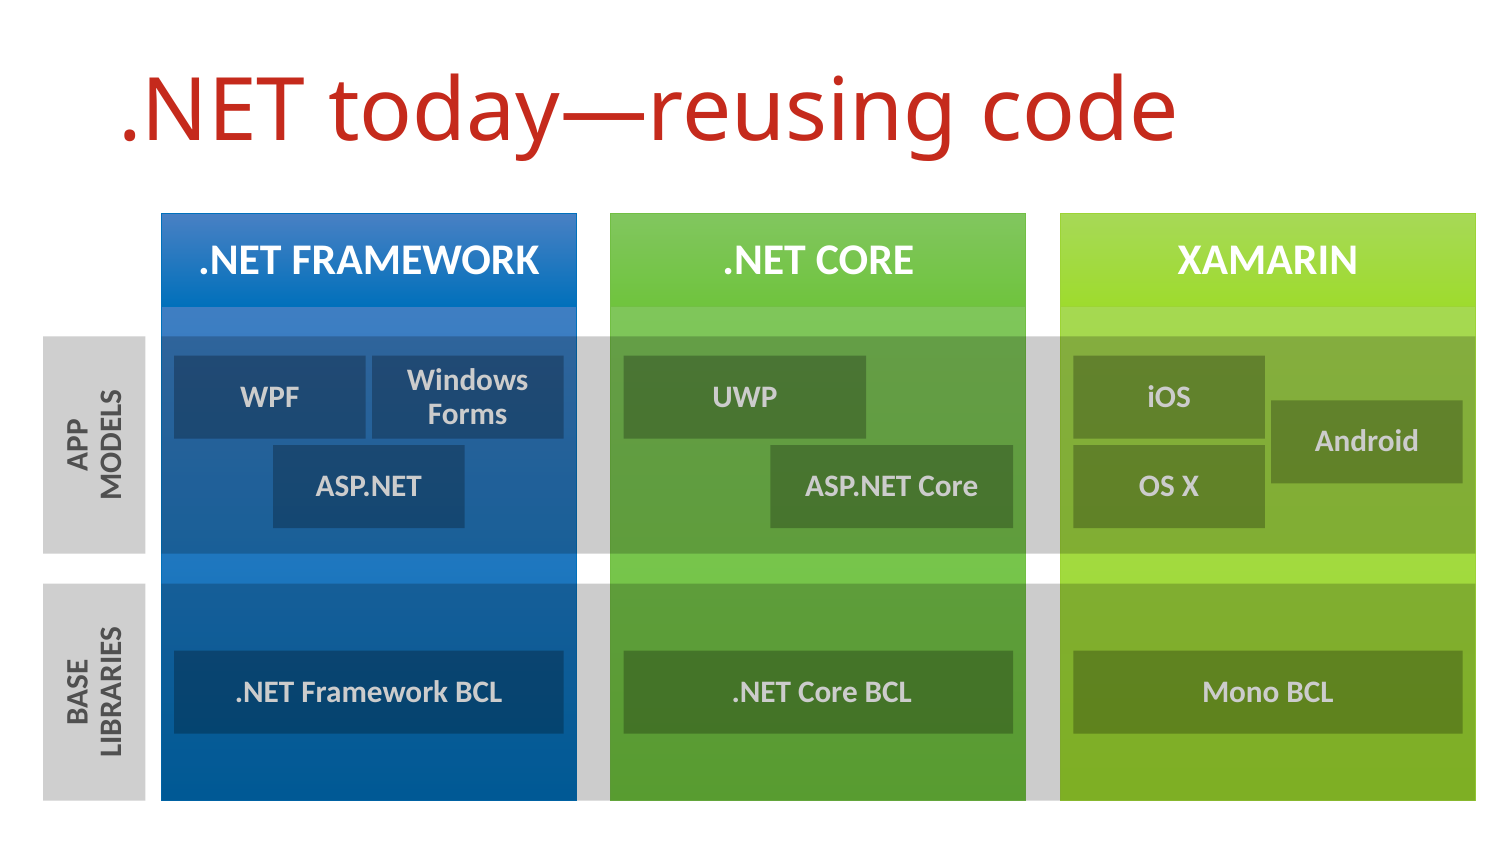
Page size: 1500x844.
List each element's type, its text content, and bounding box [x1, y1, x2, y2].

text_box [161, 213, 577, 801]
text_box [1026, 583, 1060, 801]
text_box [1060, 213, 1476, 801]
text_box [577, 336, 610, 554]
text_box [577, 583, 610, 801]
text_box APP MODELS [43, 336, 146, 554]
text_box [610, 213, 1026, 801]
title .NET today—reusing code [103, 45, 1397, 208]
text_box [1026, 336, 1060, 554]
text_box BASE LIBRARIES [43, 583, 146, 801]
